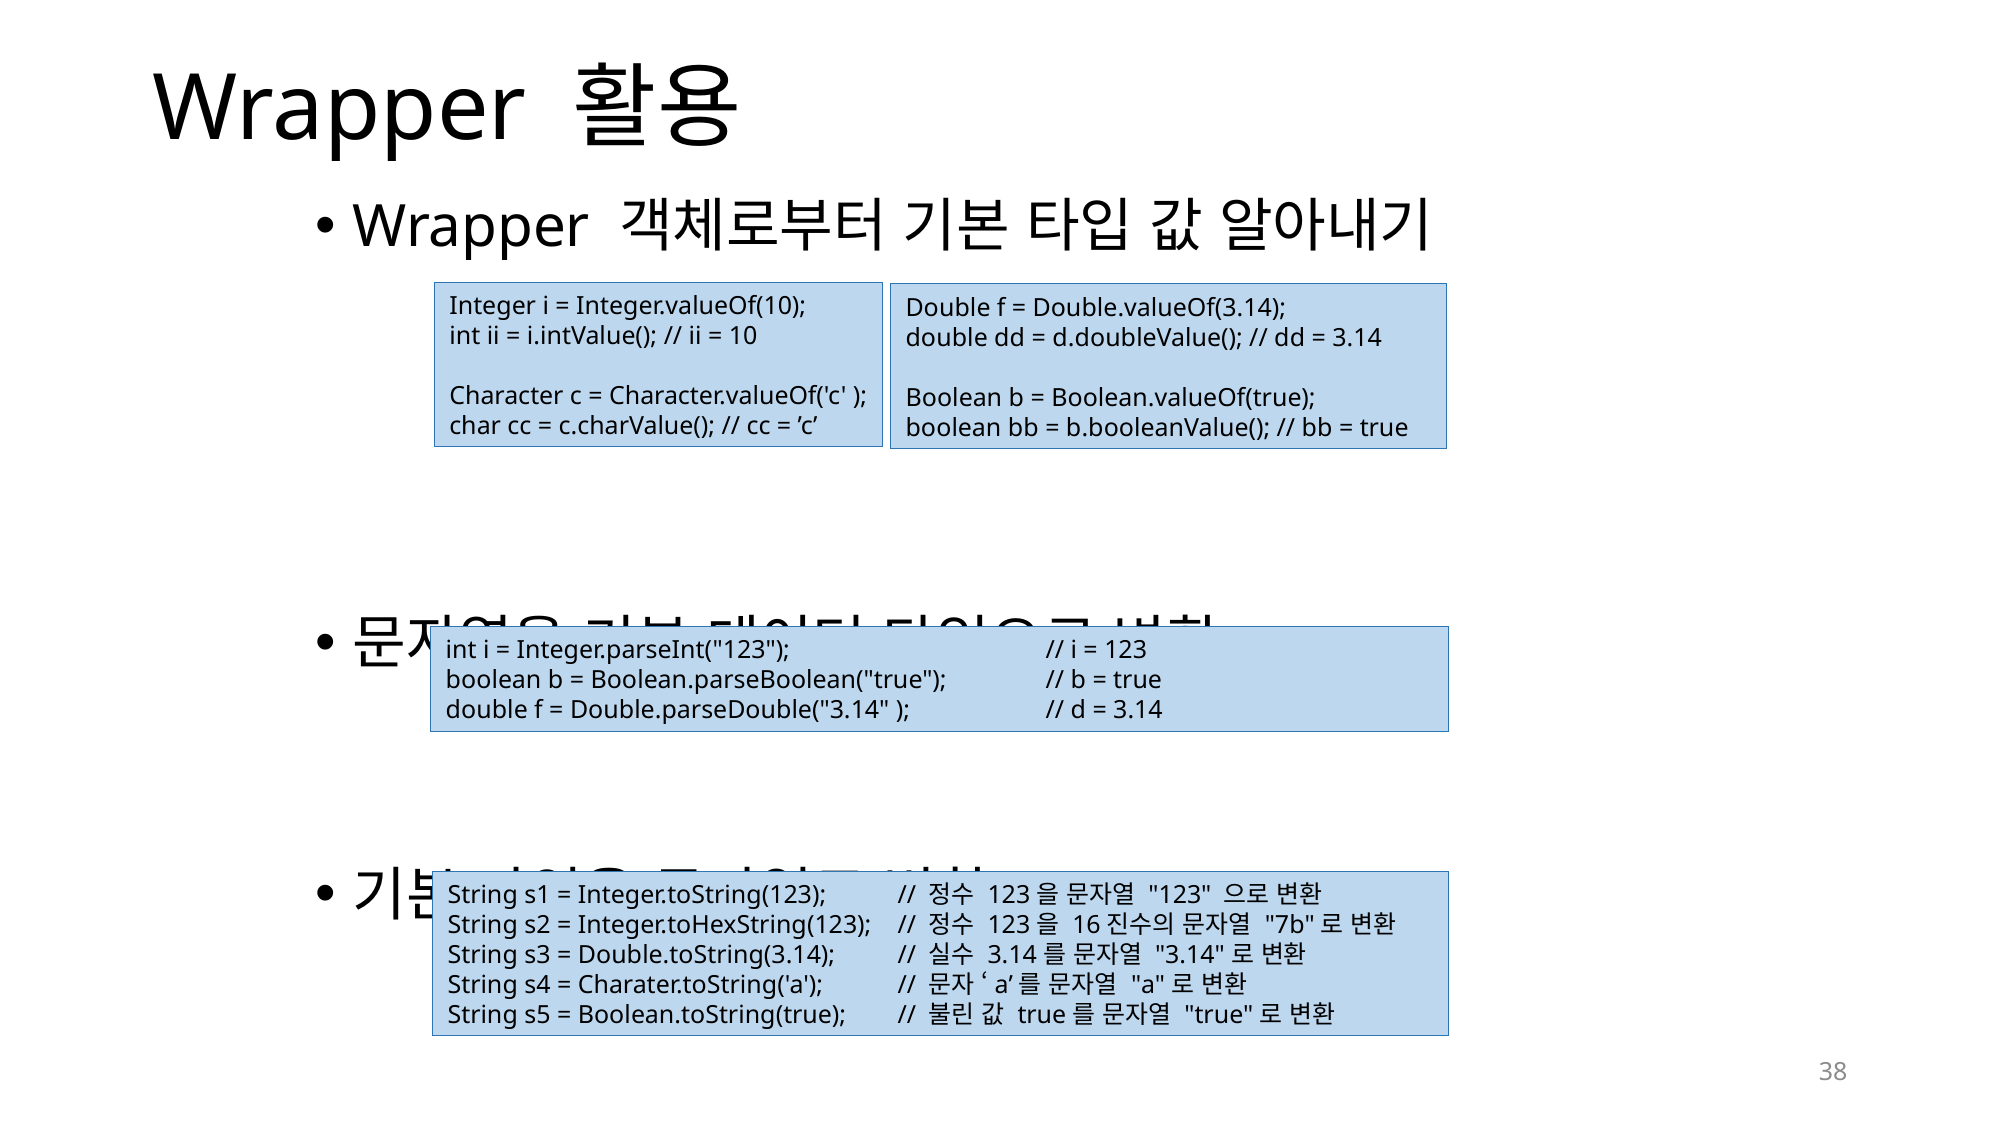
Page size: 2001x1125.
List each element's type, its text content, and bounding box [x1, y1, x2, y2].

slide_number 38 [1412, 1042, 1863, 1103]
title Wrapper 활용 [137, 1, 1863, 219]
list Wrapper 객체로부터 기본 타입 값 알아내기 문자열을 기본 데이터 타입으로 변환 기본 타입을 문자열로 변환 [300, 188, 1638, 1103]
text_box String s1 = Integer.toString(123); // 정수 123을 문자열 "123" 으로 변환 String s2 = Integer.toHexString(123); // 정수 123을 16진수의 문자열 "7b"로 변환 String s3 = Double.toString(3.14); // 실수 3.14를 문자열 "3.14"로 변환 String s4 = Charater.toString('a'); // 문자 ‘a’를 문자열 "a"로 변환 String s5 = Boolean.toString(true); // 불린 값 true를 문자열 "true"로 변환 [432, 871, 1449, 1036]
text_box Integer i = Integer.valueOf(10); int ii = i.intValue(); // ii = 10 Character c = Character.valueOf('c' ); char cc = c.charValue(); // cc = ’c’ [434, 282, 883, 447]
text_box int i = Integer.parseInt("123"); // i = 123 boolean b = Boolean.parseBoolean("true"); // b = true double f = Double.parseDouble("3.14" ); // d = 3.14 [430, 626, 1449, 732]
text_box Double f = Double.valueOf(3.14); double dd = d.doubleValue(); // dd = 3.14 Boolean b = Boolean.valueOf(true); boolean bb = b.booleanValue(); // bb = true [890, 283, 1447, 449]
